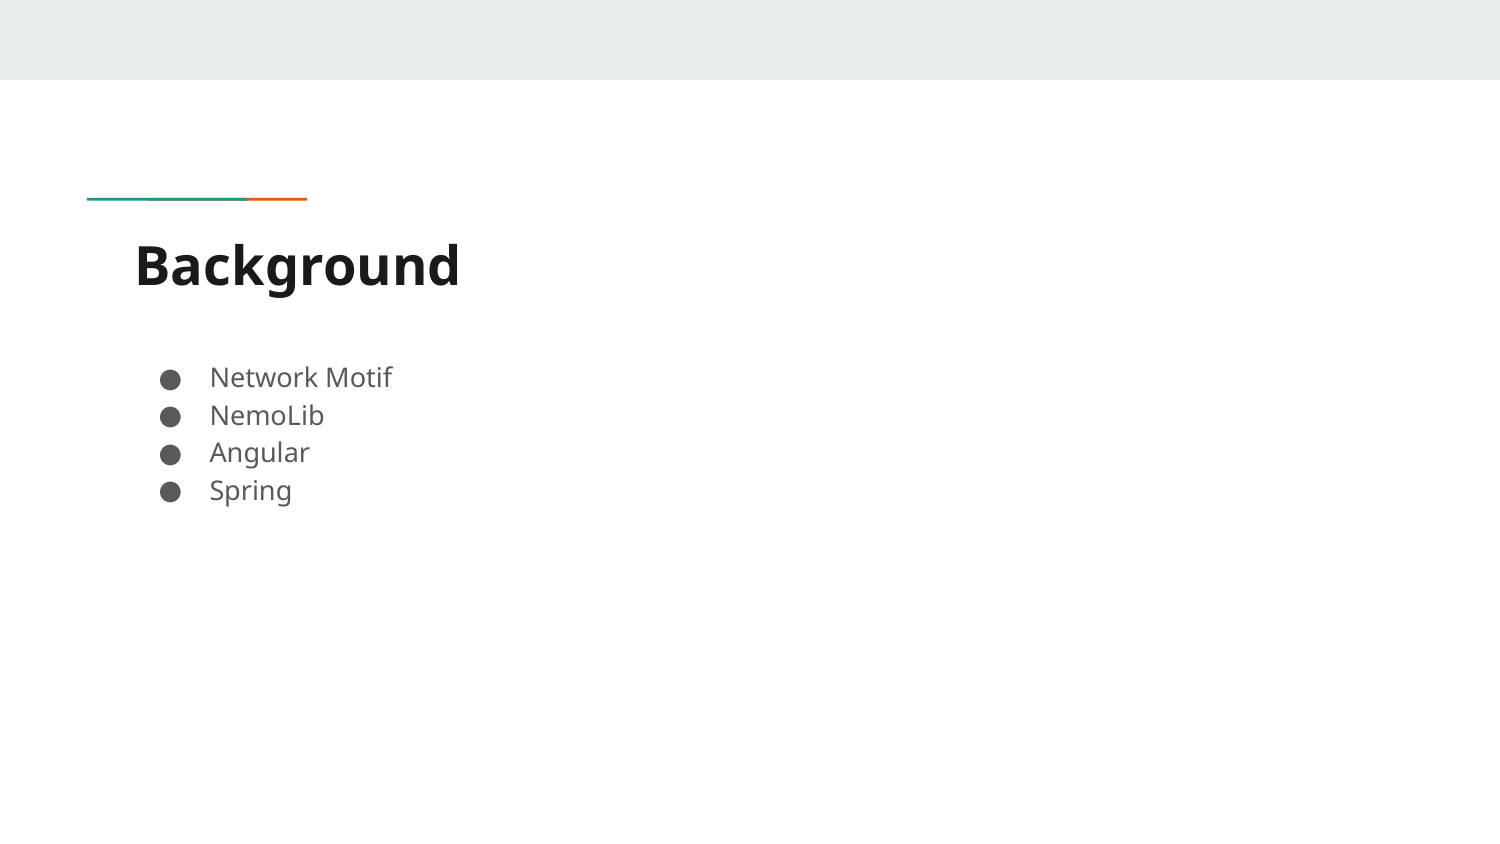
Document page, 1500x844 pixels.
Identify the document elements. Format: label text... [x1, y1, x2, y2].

title Background [119, 216, 1381, 305]
list Network Motif NemoLib Angular Spring [119, 341, 1381, 712]
